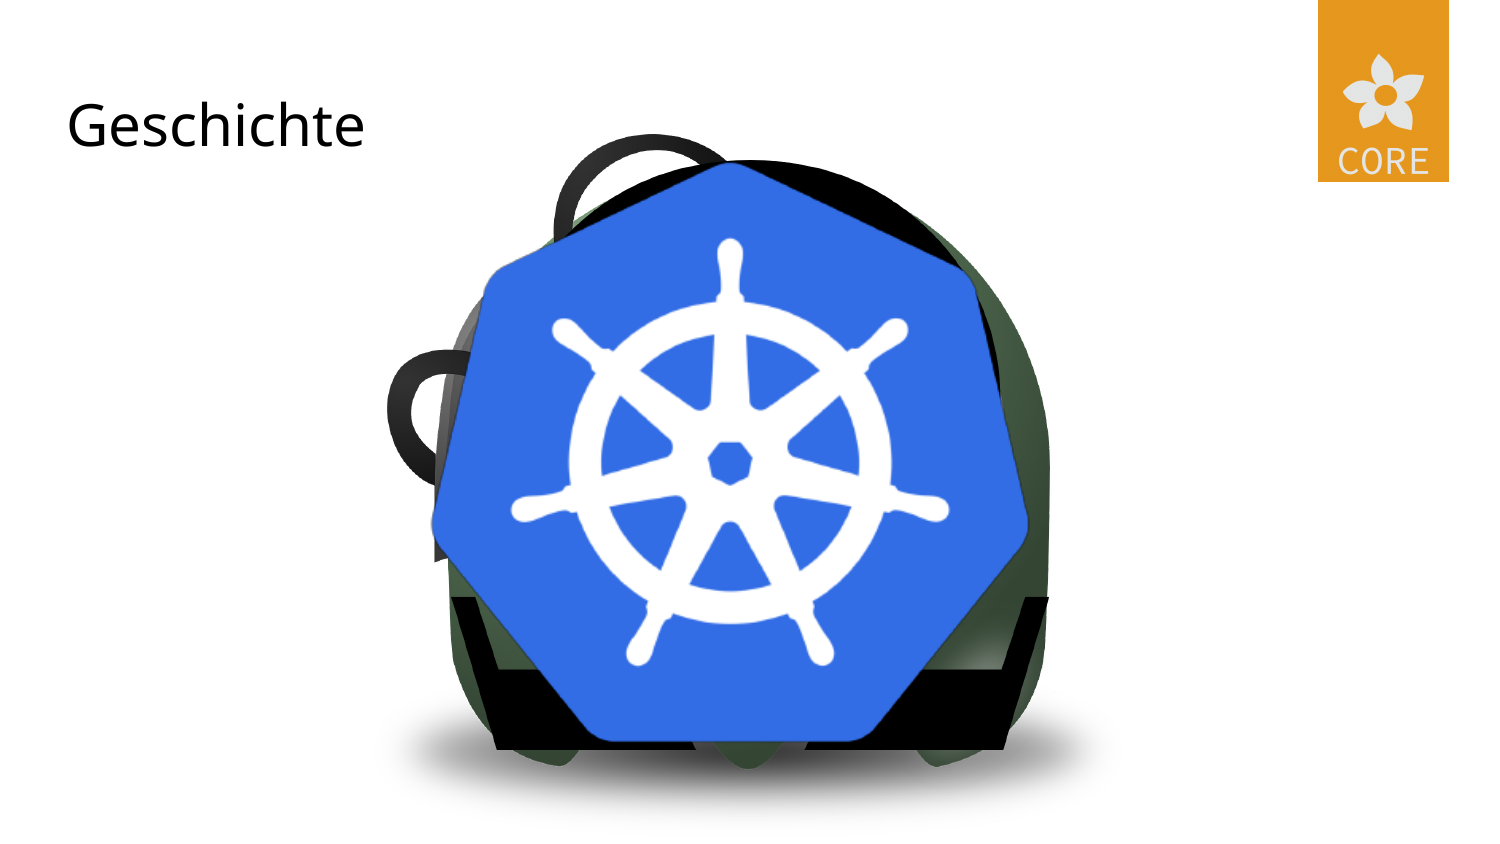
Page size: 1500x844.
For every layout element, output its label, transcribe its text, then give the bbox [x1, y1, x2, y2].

picture [367, 134, 1129, 844]
picture [1318, 0, 1449, 182]
title Geschichte [51, 72, 1312, 173]
